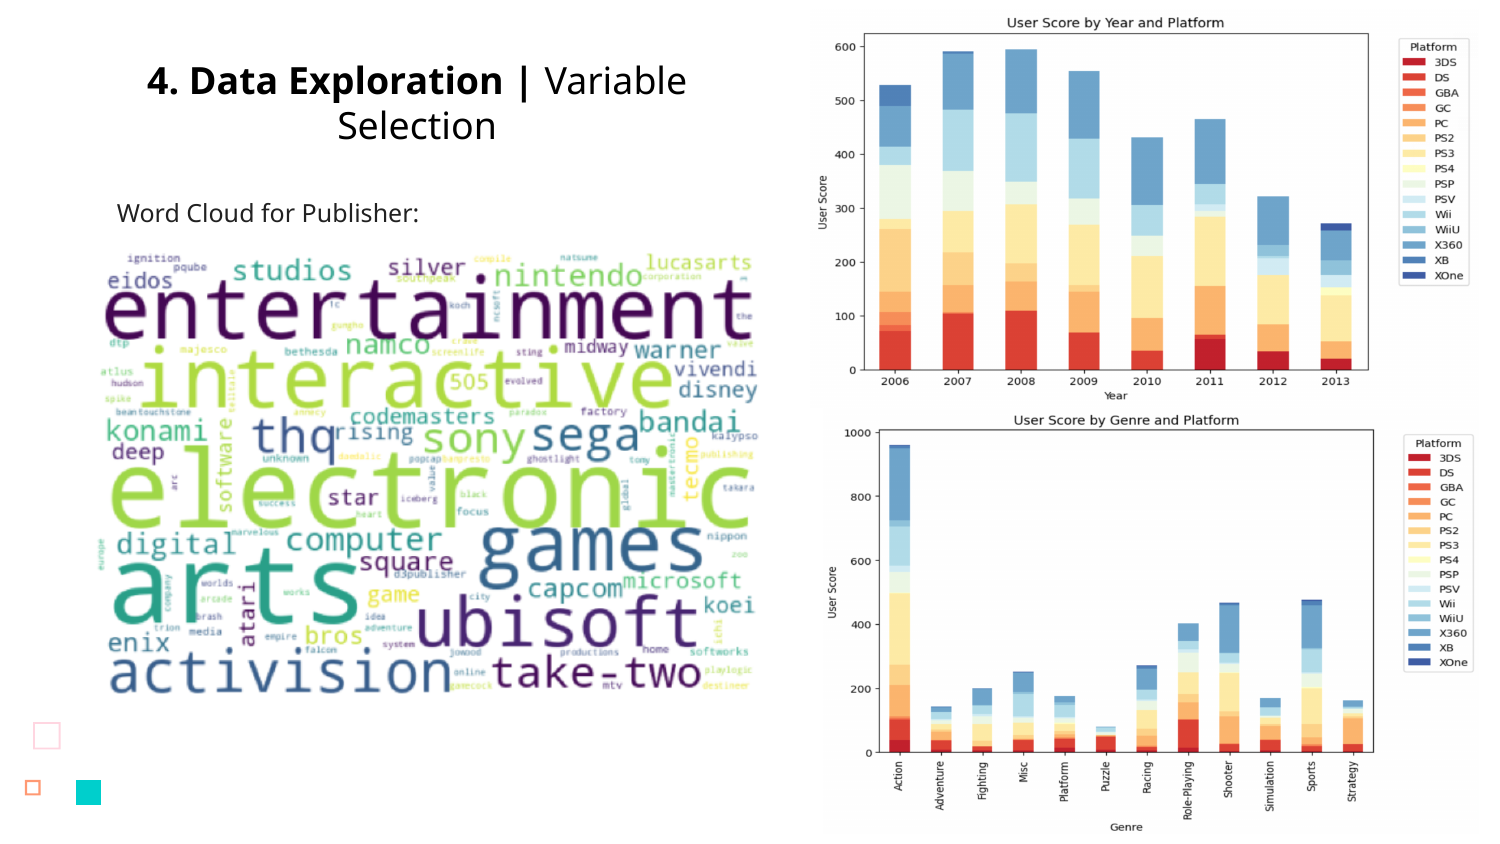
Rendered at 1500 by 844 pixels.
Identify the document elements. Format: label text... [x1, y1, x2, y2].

title 4. Data Exploration | Variable Selection Word Cloud for Publisher: [101, 41, 733, 136]
picture [74, 232, 799, 719]
picture [810, 9, 1480, 834]
